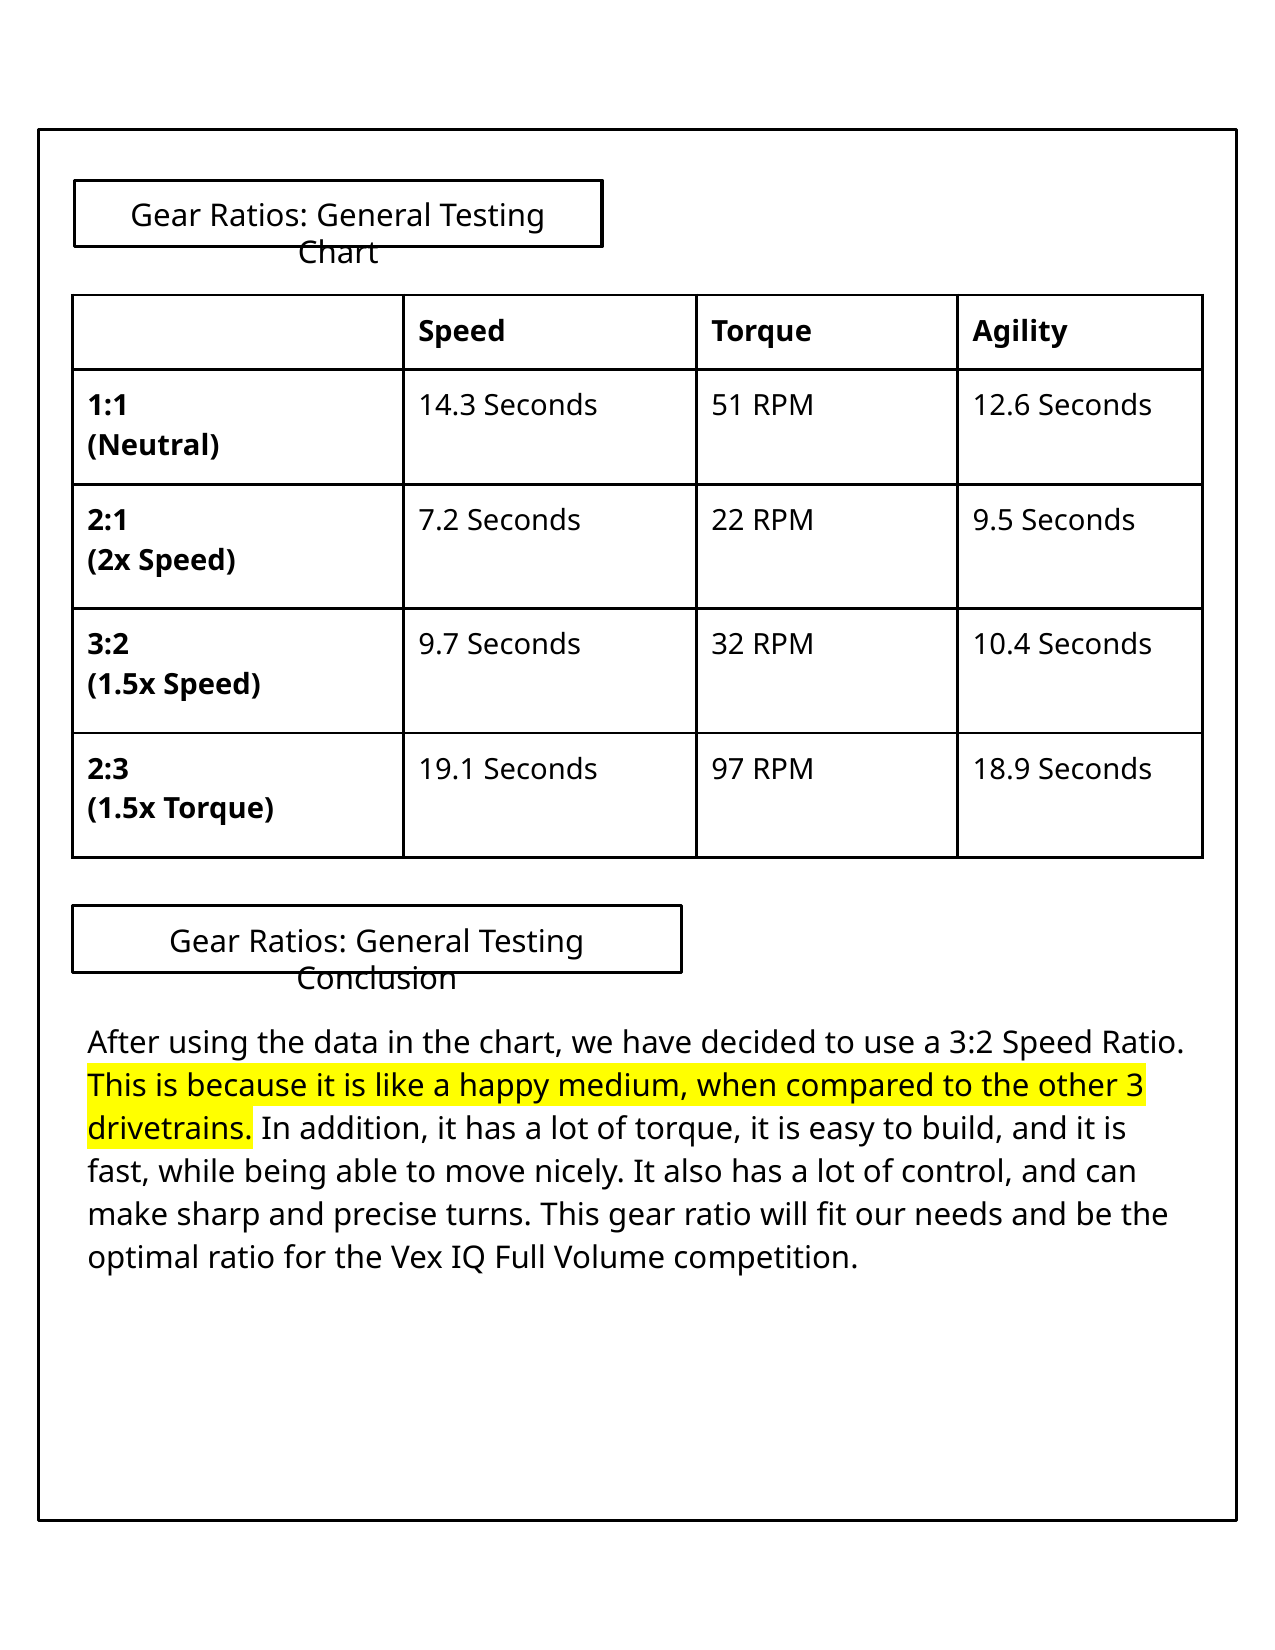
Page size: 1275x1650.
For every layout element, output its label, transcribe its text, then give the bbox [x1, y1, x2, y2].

text_box Gear Ratios: General Testing Chart [74, 180, 602, 247]
table_cell 12.6 Seconds [959, 371, 1201, 483]
table_cell 10.4 Seconds [959, 610, 1201, 732]
table_cell 1:1 (Neutral) [74, 371, 402, 483]
table_cell 51 RPM [698, 371, 956, 483]
table_cell 7.2 Seconds [405, 486, 695, 607]
table_cell 19.1 Seconds [405, 734, 695, 856]
table_cell 18.9 Seconds [959, 734, 1201, 856]
table_header Torque [698, 296, 956, 368]
table_cell 2:1 (2x Speed) [74, 486, 402, 607]
table_header Agility [959, 296, 1201, 368]
table_cell 14.3 Seconds [405, 371, 695, 483]
table_cell 3:2 (1.5x Speed) [74, 610, 402, 732]
table_cell 22 RPM [698, 486, 956, 607]
table_cell 2:3 (1.5x Torque) [74, 734, 402, 856]
table_cell 32 RPM [698, 610, 956, 732]
text_box [51, 129, 1182, 298]
table_cell 9.7 Seconds [405, 610, 695, 732]
table_cell 9.5 Seconds [959, 486, 1201, 607]
text_box [38, 129, 1237, 1521]
table_header [74, 296, 402, 368]
text_box After using the data in the chart, we have decided to use a 3:2 Speed Ratio. This is because it is like a happy medium, when compared to the other 3 drivetrains. In addition, it has a lot of torque, it is easy to build, and it is fast, while being able to move nicely. It also has a lot of control, and can make sharp and precise turns. This gear ratio will fit our needs and be the optimal ratio for the Vex IQ Full Volume competition. [72, 1001, 1203, 1283]
table_cell 97 RPM [698, 734, 956, 856]
text_box Gear Ratios: General Testing Conclusion [72, 905, 682, 973]
table_header Speed [405, 296, 695, 368]
